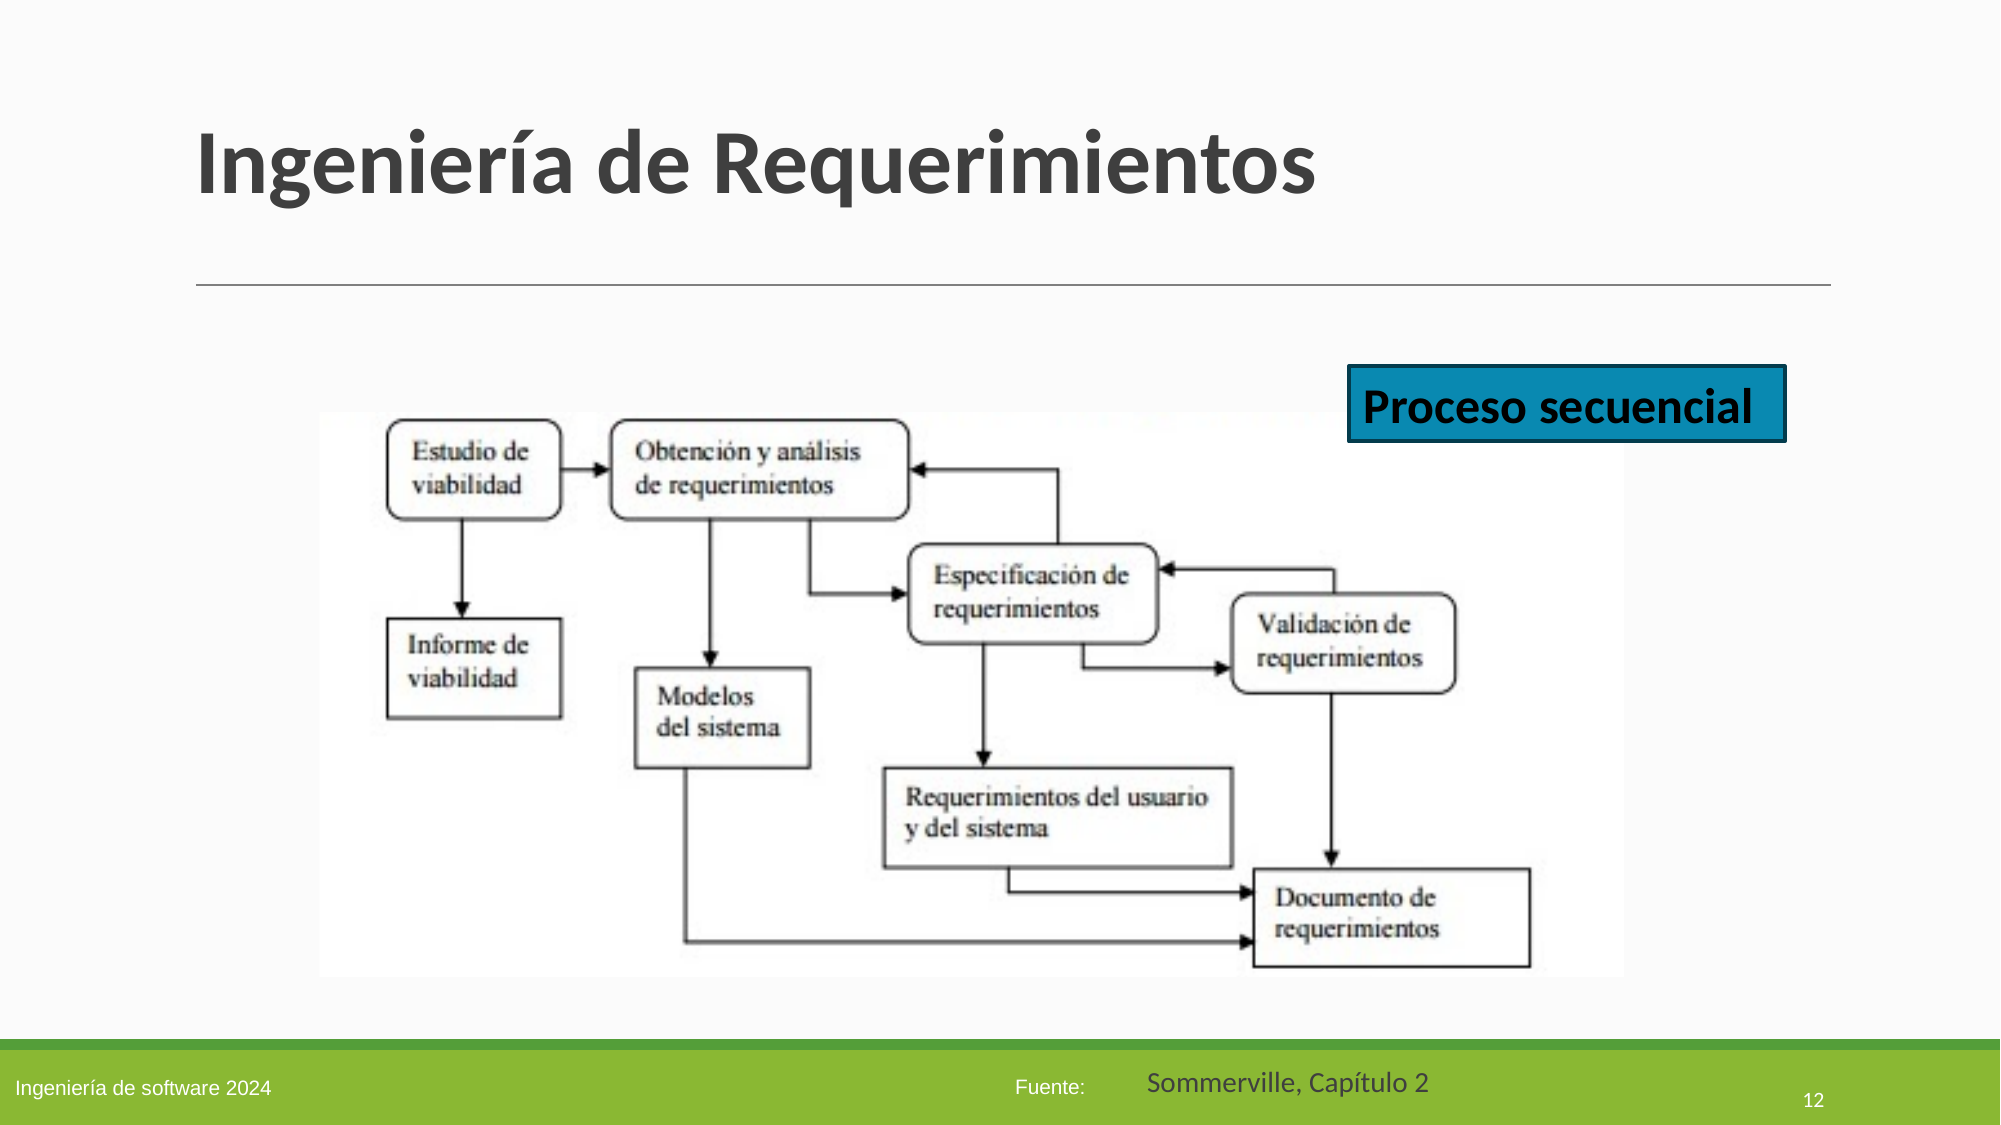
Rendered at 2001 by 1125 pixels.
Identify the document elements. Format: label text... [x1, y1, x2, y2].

picture [1503, 412, 1524, 422]
picture [1394, 412, 1398, 422]
picture [1367, 412, 1371, 422]
picture [1458, 412, 1476, 422]
picture [1410, 412, 1431, 422]
picture [1484, 412, 1497, 422]
picture [1543, 412, 1556, 422]
text_box Proceso secuencial [1347, 364, 1787, 443]
list Sommerville, Capítulo 2 [1120, 1059, 1521, 1122]
picture [1561, 412, 1579, 422]
picture [1587, 412, 1602, 422]
picture [1437, 412, 1452, 422]
picture [319, 412, 1625, 977]
slide_number 12 [1624, 1059, 1840, 1120]
title Ingeniería de Requerimientos [180, 47, 1830, 285]
picture [1609, 412, 1621, 422]
